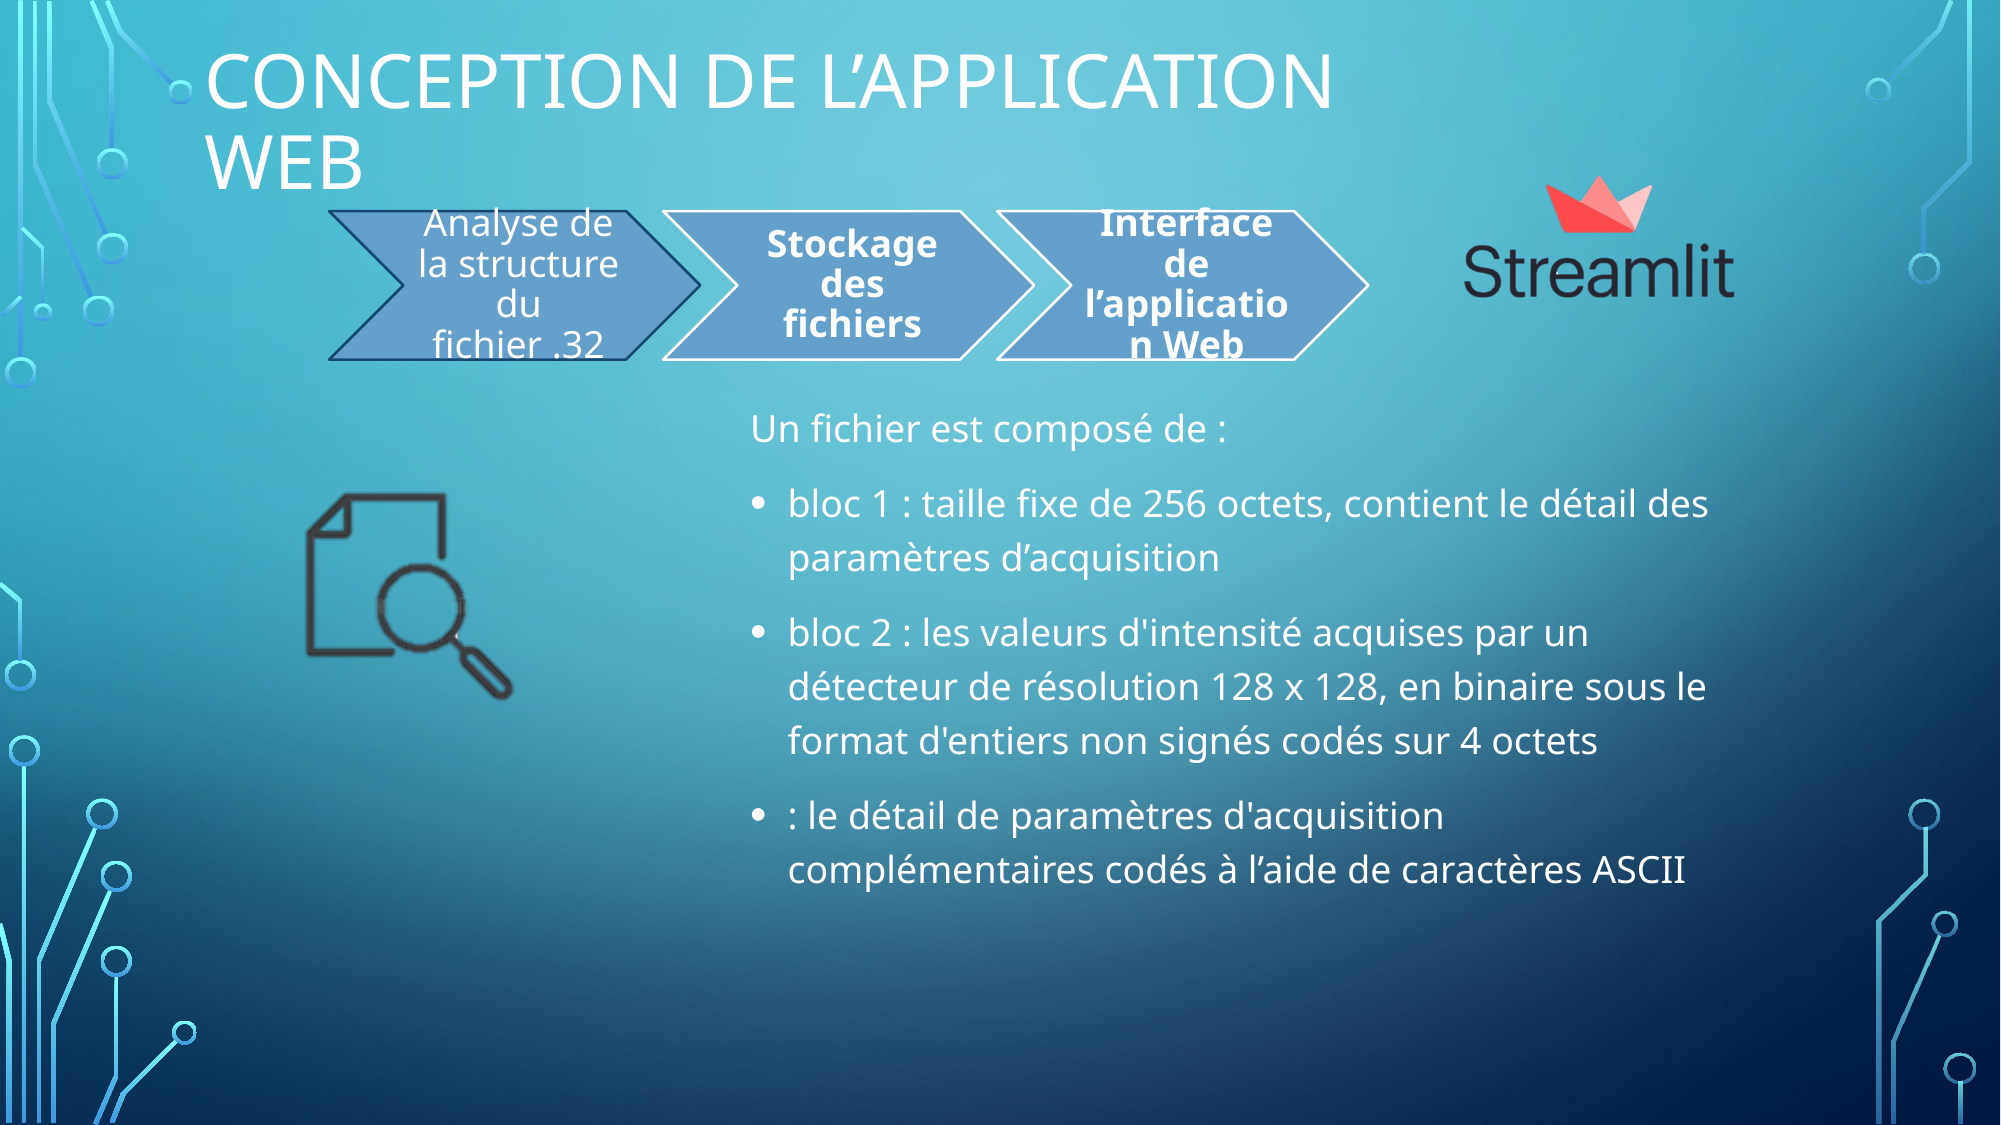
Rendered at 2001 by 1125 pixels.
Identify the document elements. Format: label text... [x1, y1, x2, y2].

list Un fichier est composé de : bloc 1 : taille fixe de 256 octets, contient le détail des paramètres d’acquisition bloc 2 : les valeurs d'intensité acquises par un détecteur de résolution 128 x 128, en binaire sous le format d'entiers non signés codés sur 4 octets : le détail de paramètres d'acquisition complémentaires codés à l’aide de caractères ASCII [735, 388, 1775, 1041]
picture [189, 375, 631, 818]
title Conception de l’application web [189, 3, 1431, 246]
picture [1374, 118, 1820, 351]
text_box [328, 45, 1369, 526]
